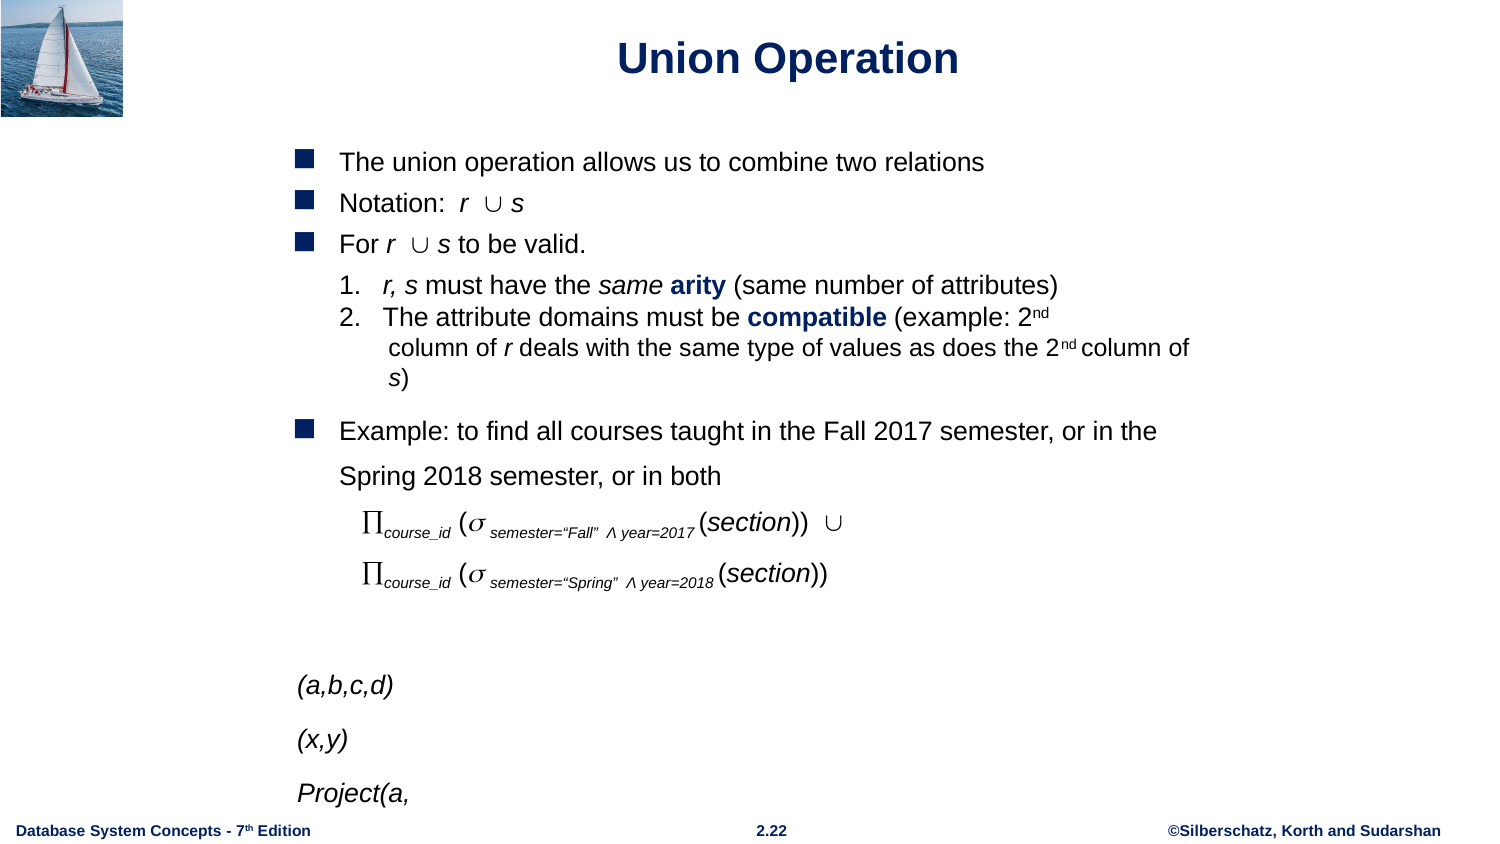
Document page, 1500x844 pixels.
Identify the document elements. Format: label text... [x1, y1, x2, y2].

picture [0, 0, 123, 117]
title Union Operation [125, 14, 1452, 90]
list The union operation allows us to combine two relations Notation: r  s For r  s to be valid. 1. r, s must have the same arity (same number of attributes) 2. The attribute domains must be compatible (example: 2nd column of r deals with the same type of values as does the 2nd column of s) Example: to find all courses taught in the Fall 2017 semester, or in the Spring 2018 semester, or in both course_id ( semester=“Fall” Λ year=2017 (section))  course_id ( semester=“Spring” Λ year=2018 (section)) (a,b,c,d) (x,y) Project(a, [282, 137, 1228, 714]
